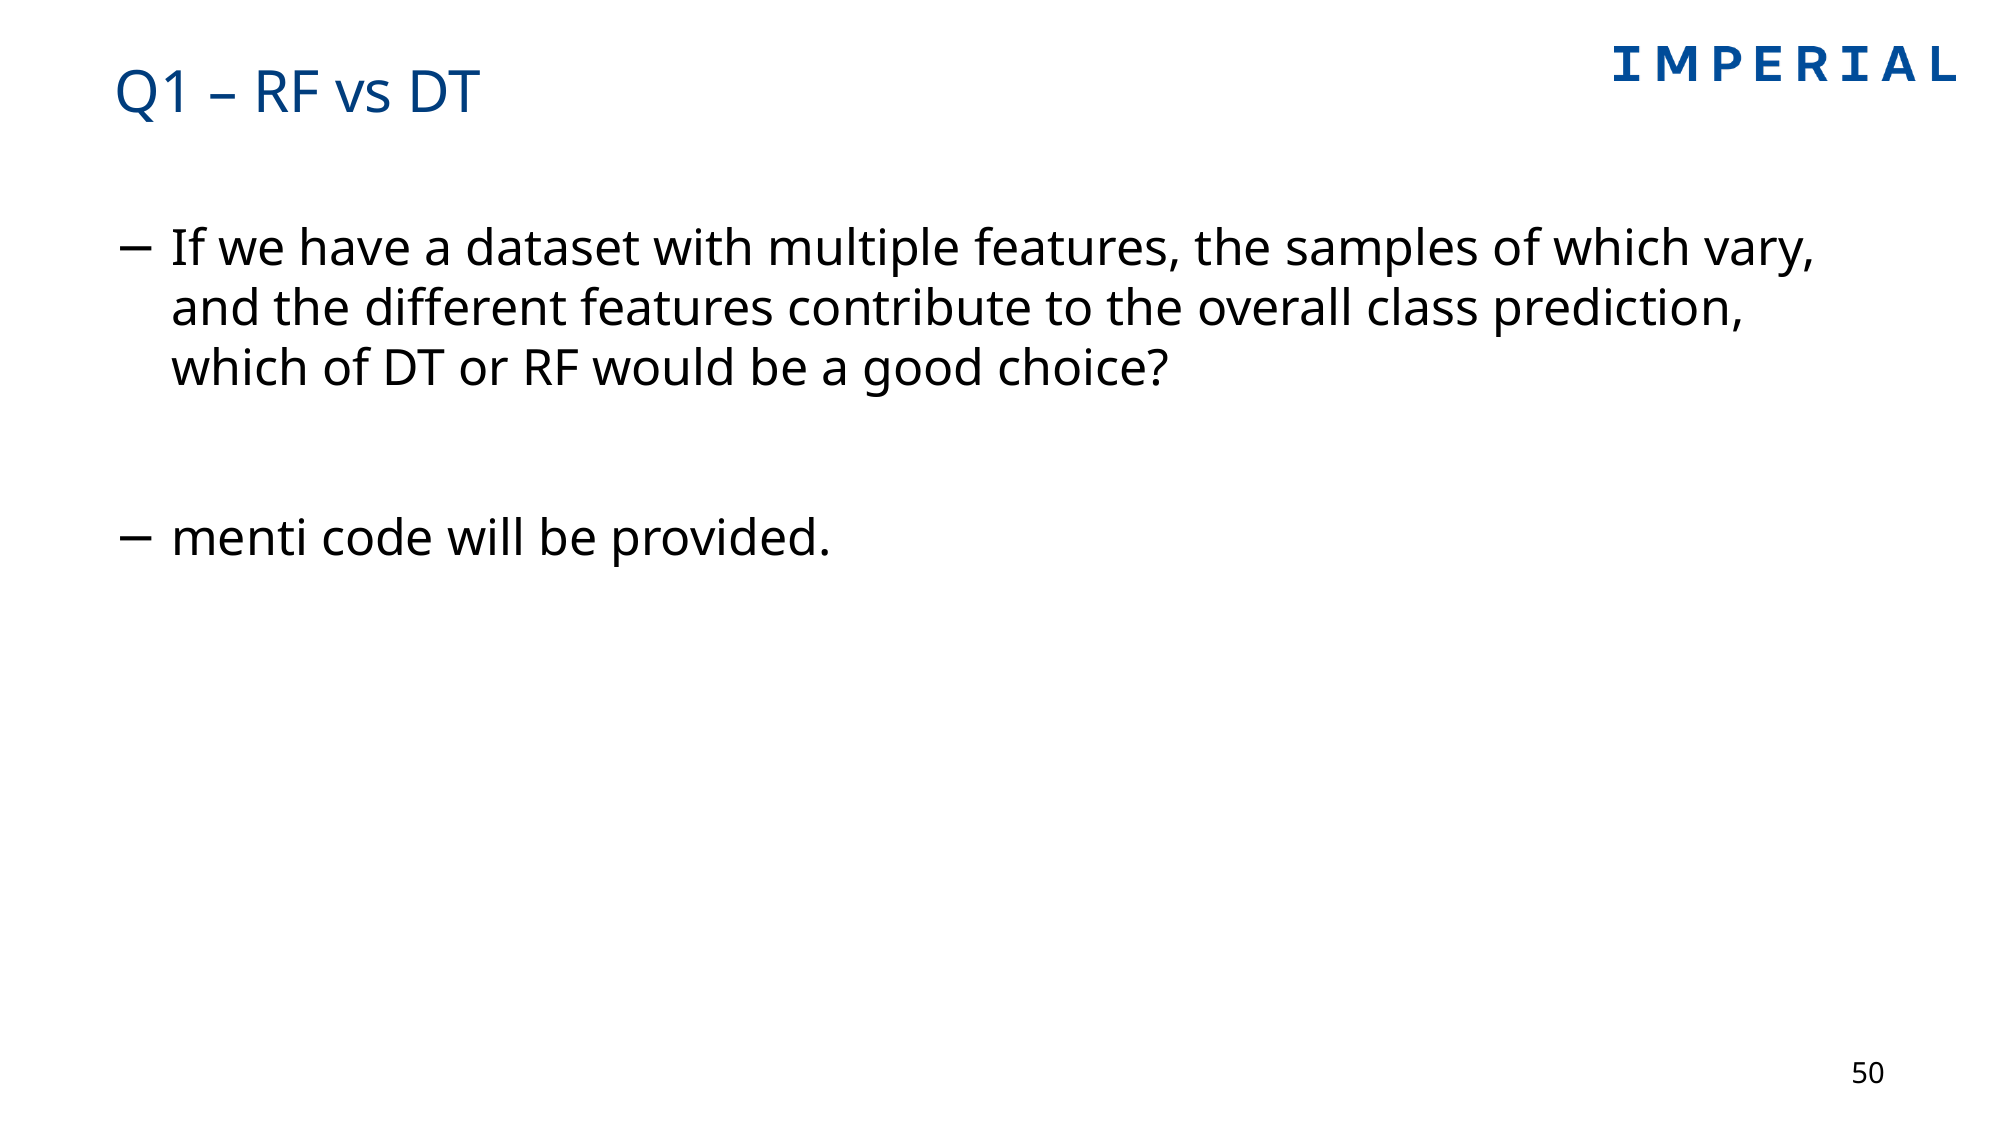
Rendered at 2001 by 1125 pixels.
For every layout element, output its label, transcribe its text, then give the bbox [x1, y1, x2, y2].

list If we have a dataset with multiple features, the samples of which vary, and the different features contribute to the overall class prediction, which of DT or RF would be a good choice? menti code will be provided. [99, 208, 1900, 1024]
picture [1900, 46, 1956, 81]
slide_number 50 [1433, 1046, 1901, 1103]
title Q1 – RF vs DT [99, 0, 1900, 184]
